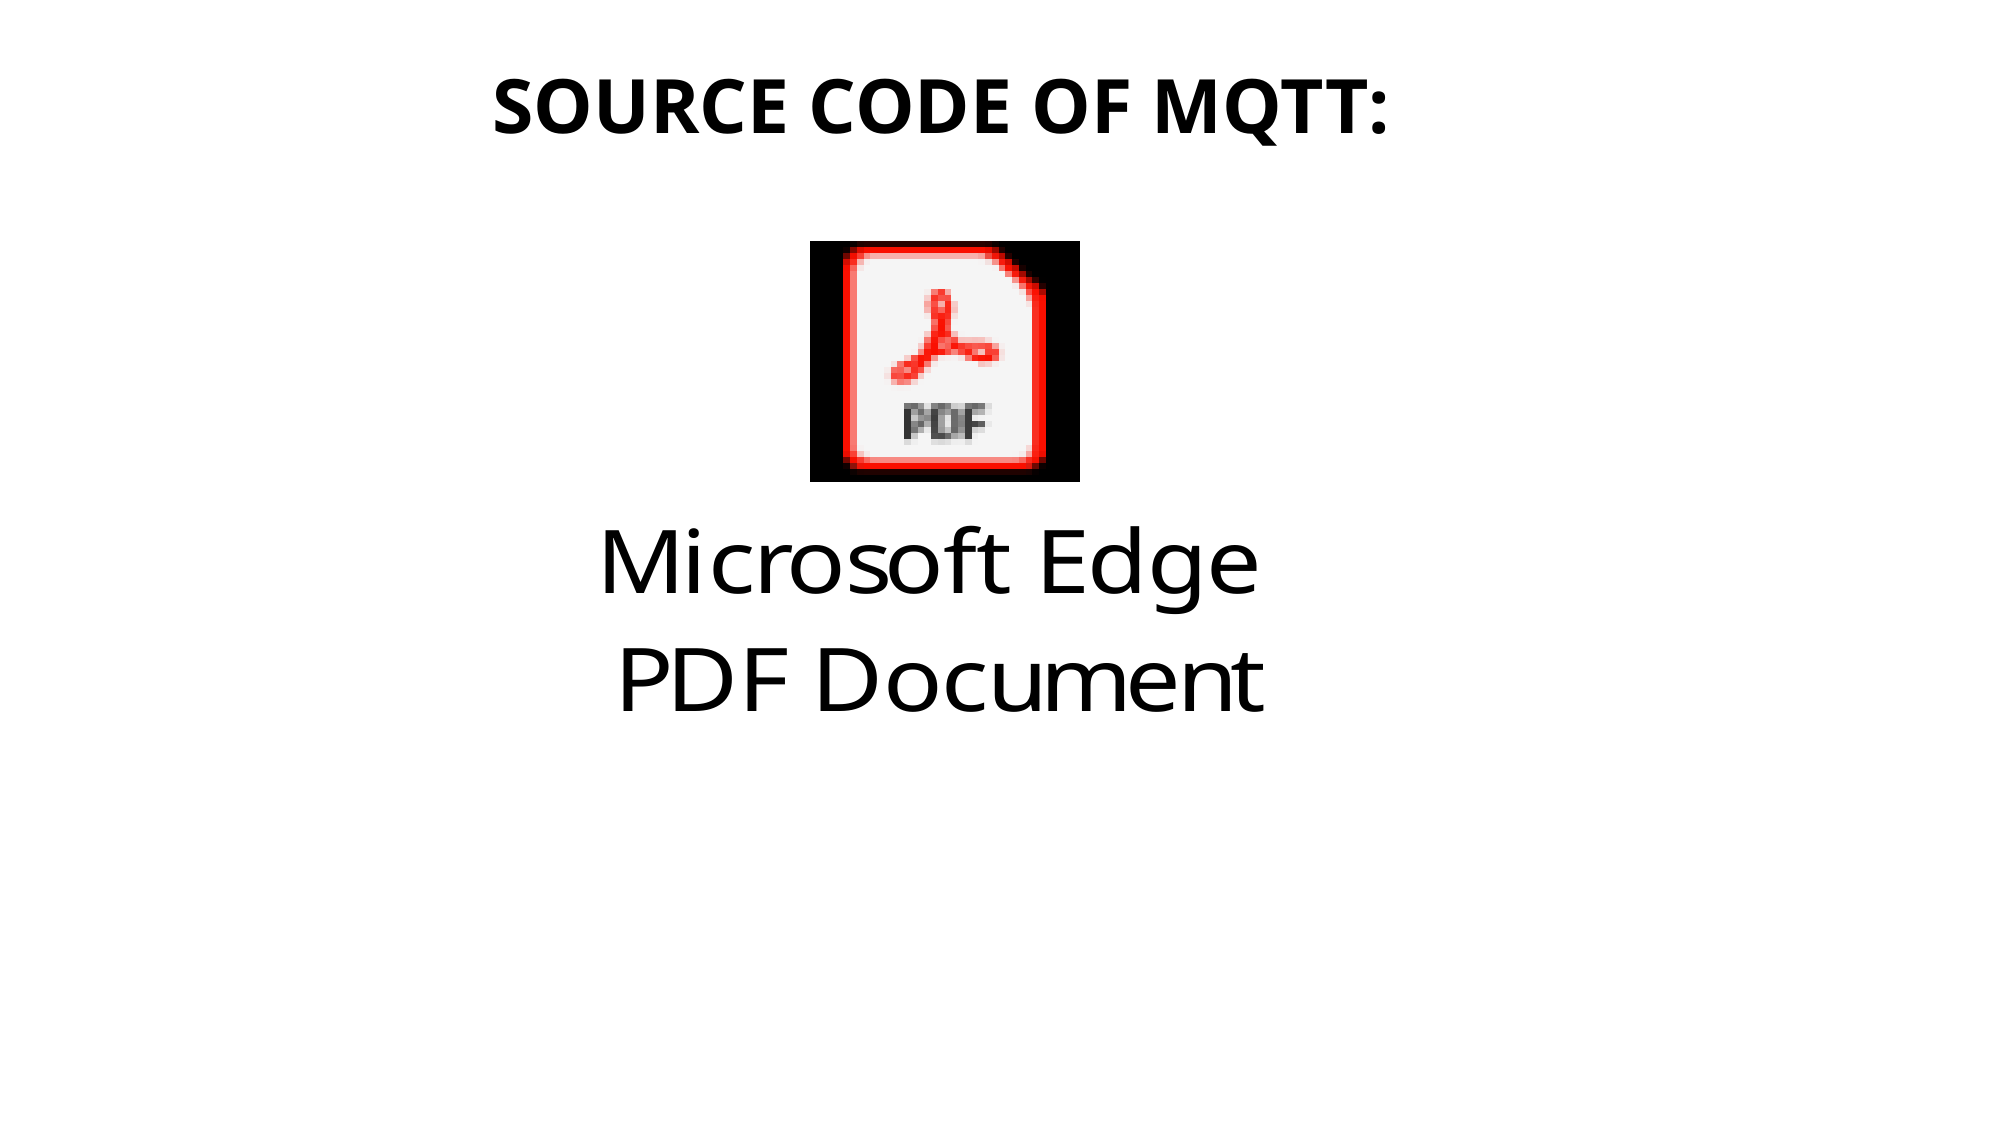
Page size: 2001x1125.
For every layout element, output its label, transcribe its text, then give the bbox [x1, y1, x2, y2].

title SOURCE CODE OF MQTT: [191, 49, 1692, 158]
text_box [548, 241, 1336, 853]
